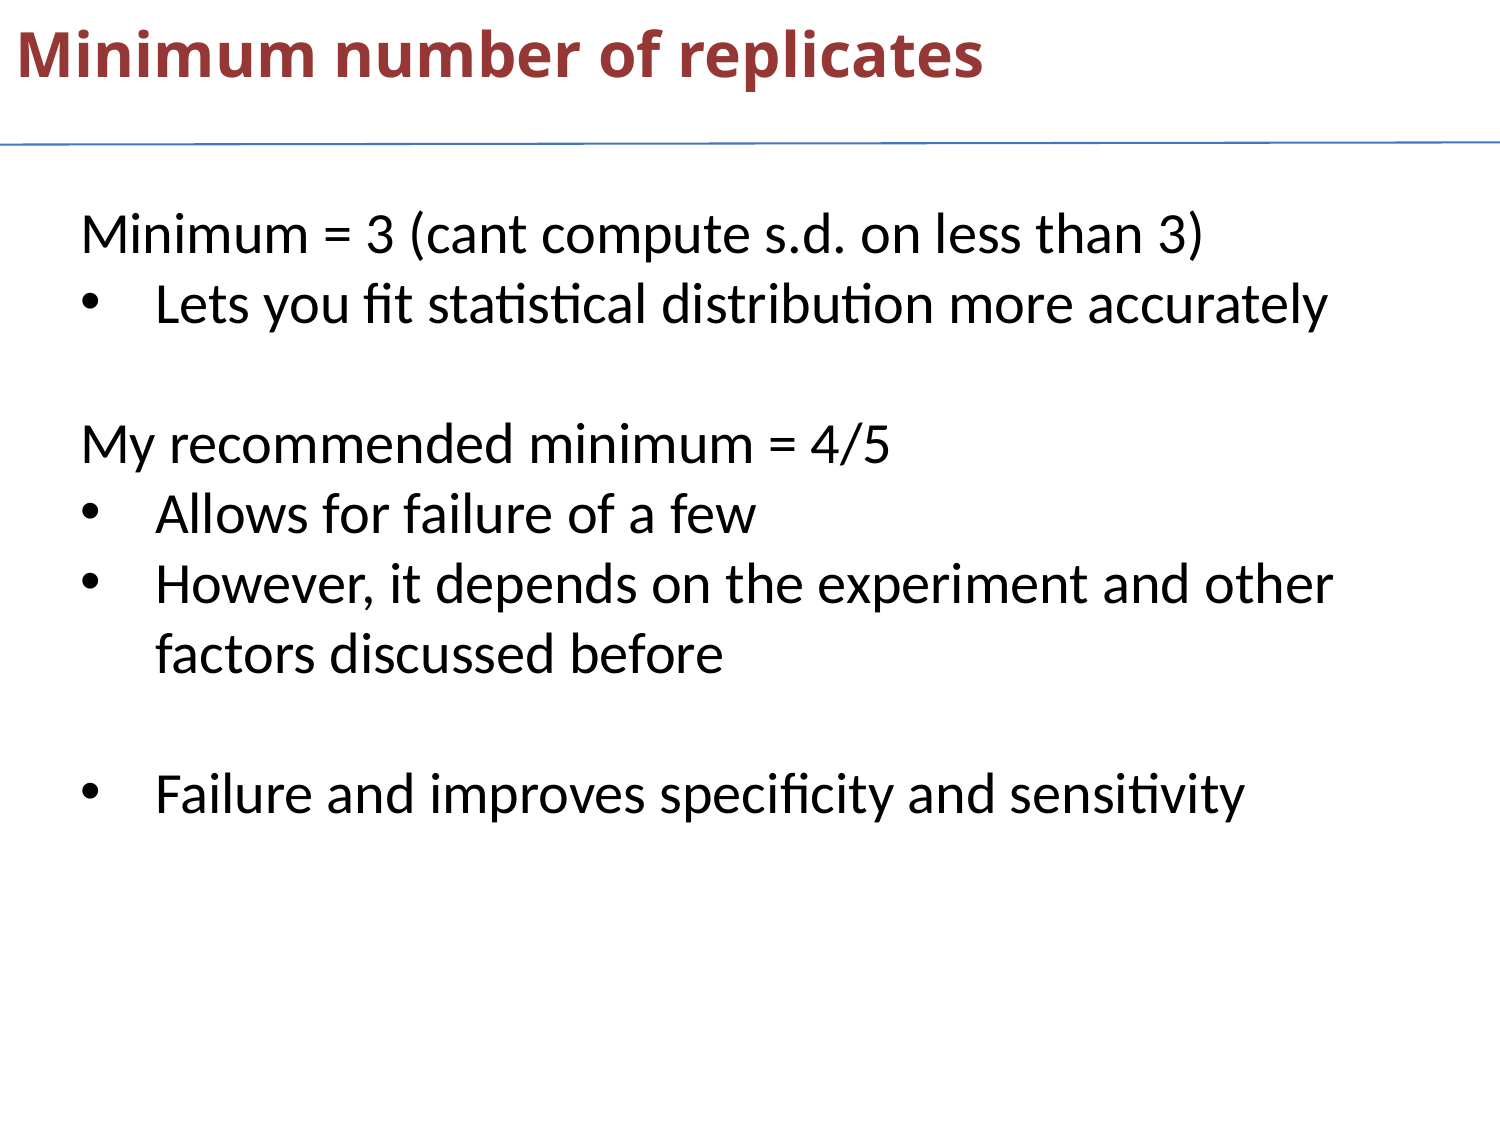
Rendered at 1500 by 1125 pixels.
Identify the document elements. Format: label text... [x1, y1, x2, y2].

text_box Minimum number of replicates [0, 7, 1500, 99]
text_box Minimum = 3 (cant compute s.d. on less than 3) Lets you fit statistical distribution more accurately My recommended minimum = 4/5 Allows for failure of a few However, it depends on the experiment and other factors discussed before Failure and improves specificity and sensitivity [65, 187, 1435, 833]
